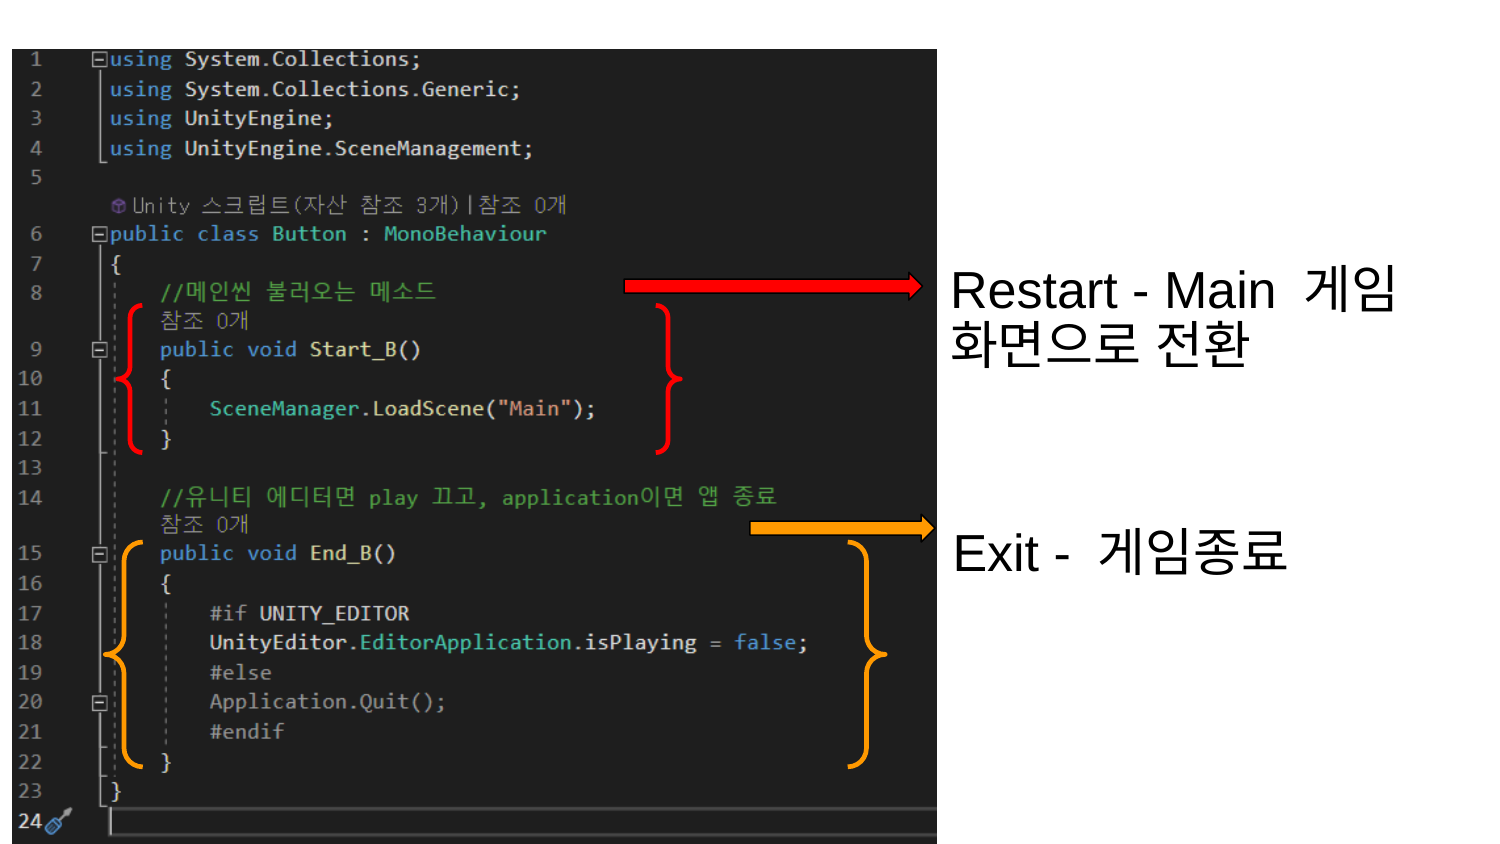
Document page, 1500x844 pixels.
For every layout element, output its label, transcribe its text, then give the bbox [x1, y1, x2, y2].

picture [12, 49, 937, 844]
text_box Exit - 게임종료 [940, 511, 1500, 598]
text_box Restart - Main 게임 화면으로 전환 [940, 248, 1498, 392]
